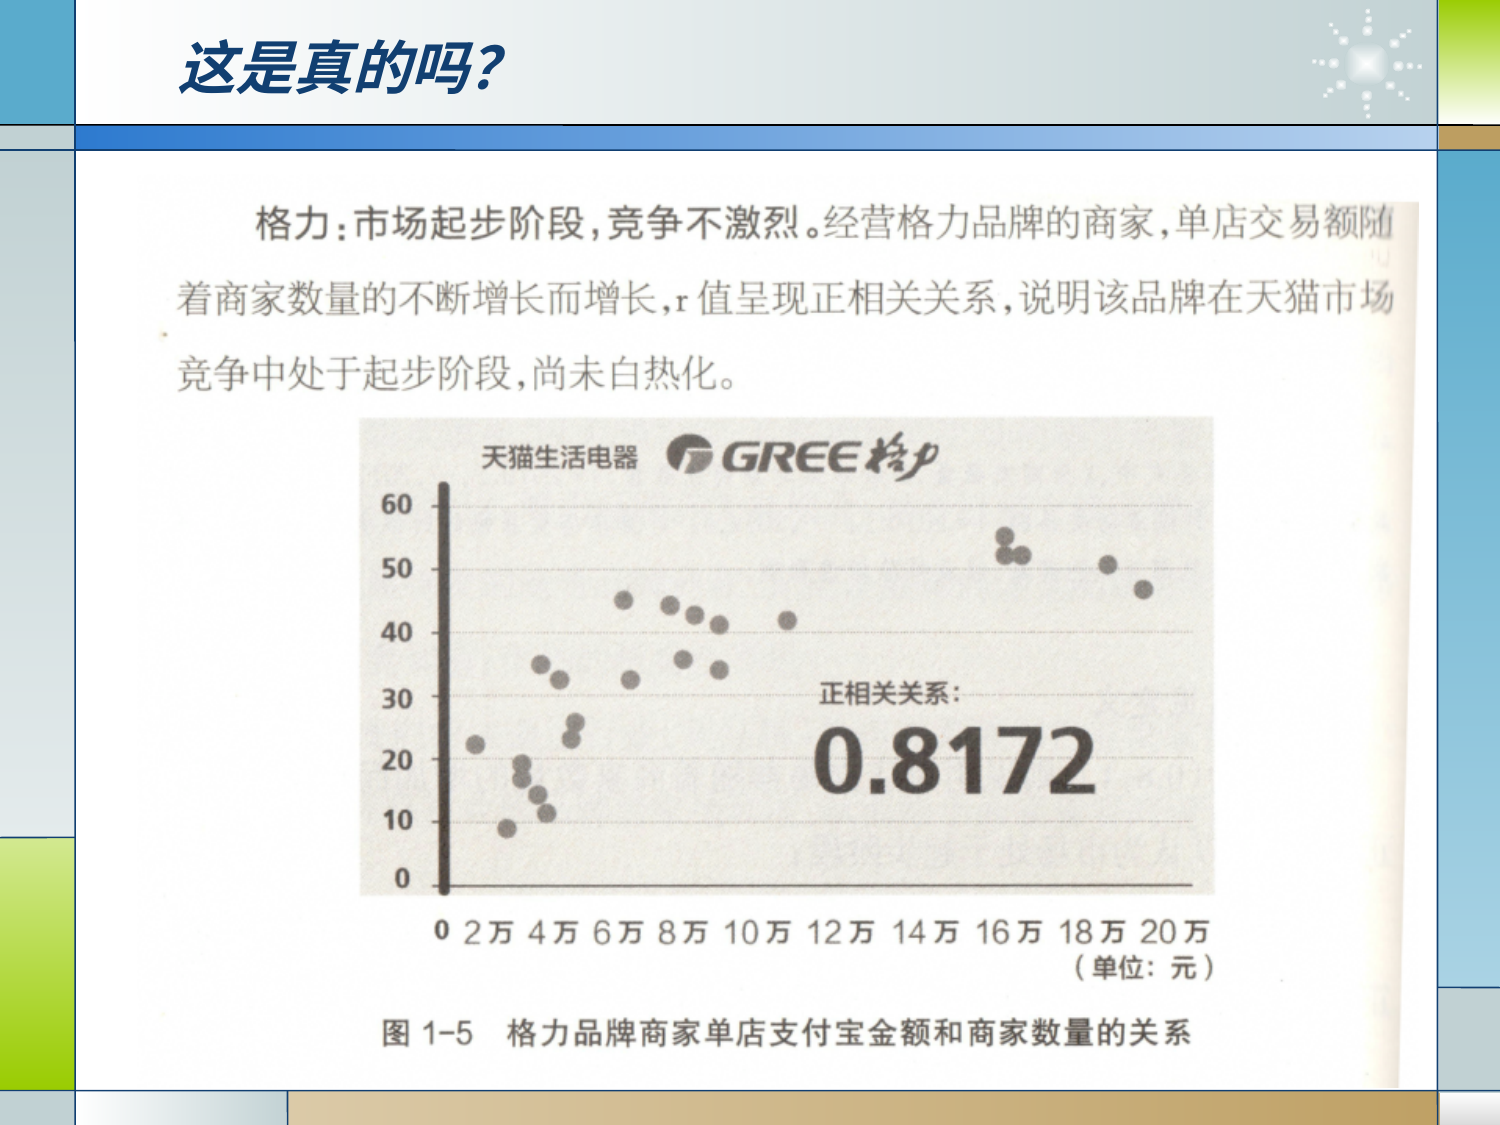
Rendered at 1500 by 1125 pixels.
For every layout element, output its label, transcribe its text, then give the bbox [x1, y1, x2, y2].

title 这是真的吗？ [162, 19, 1263, 113]
picture [137, 174, 1420, 1088]
